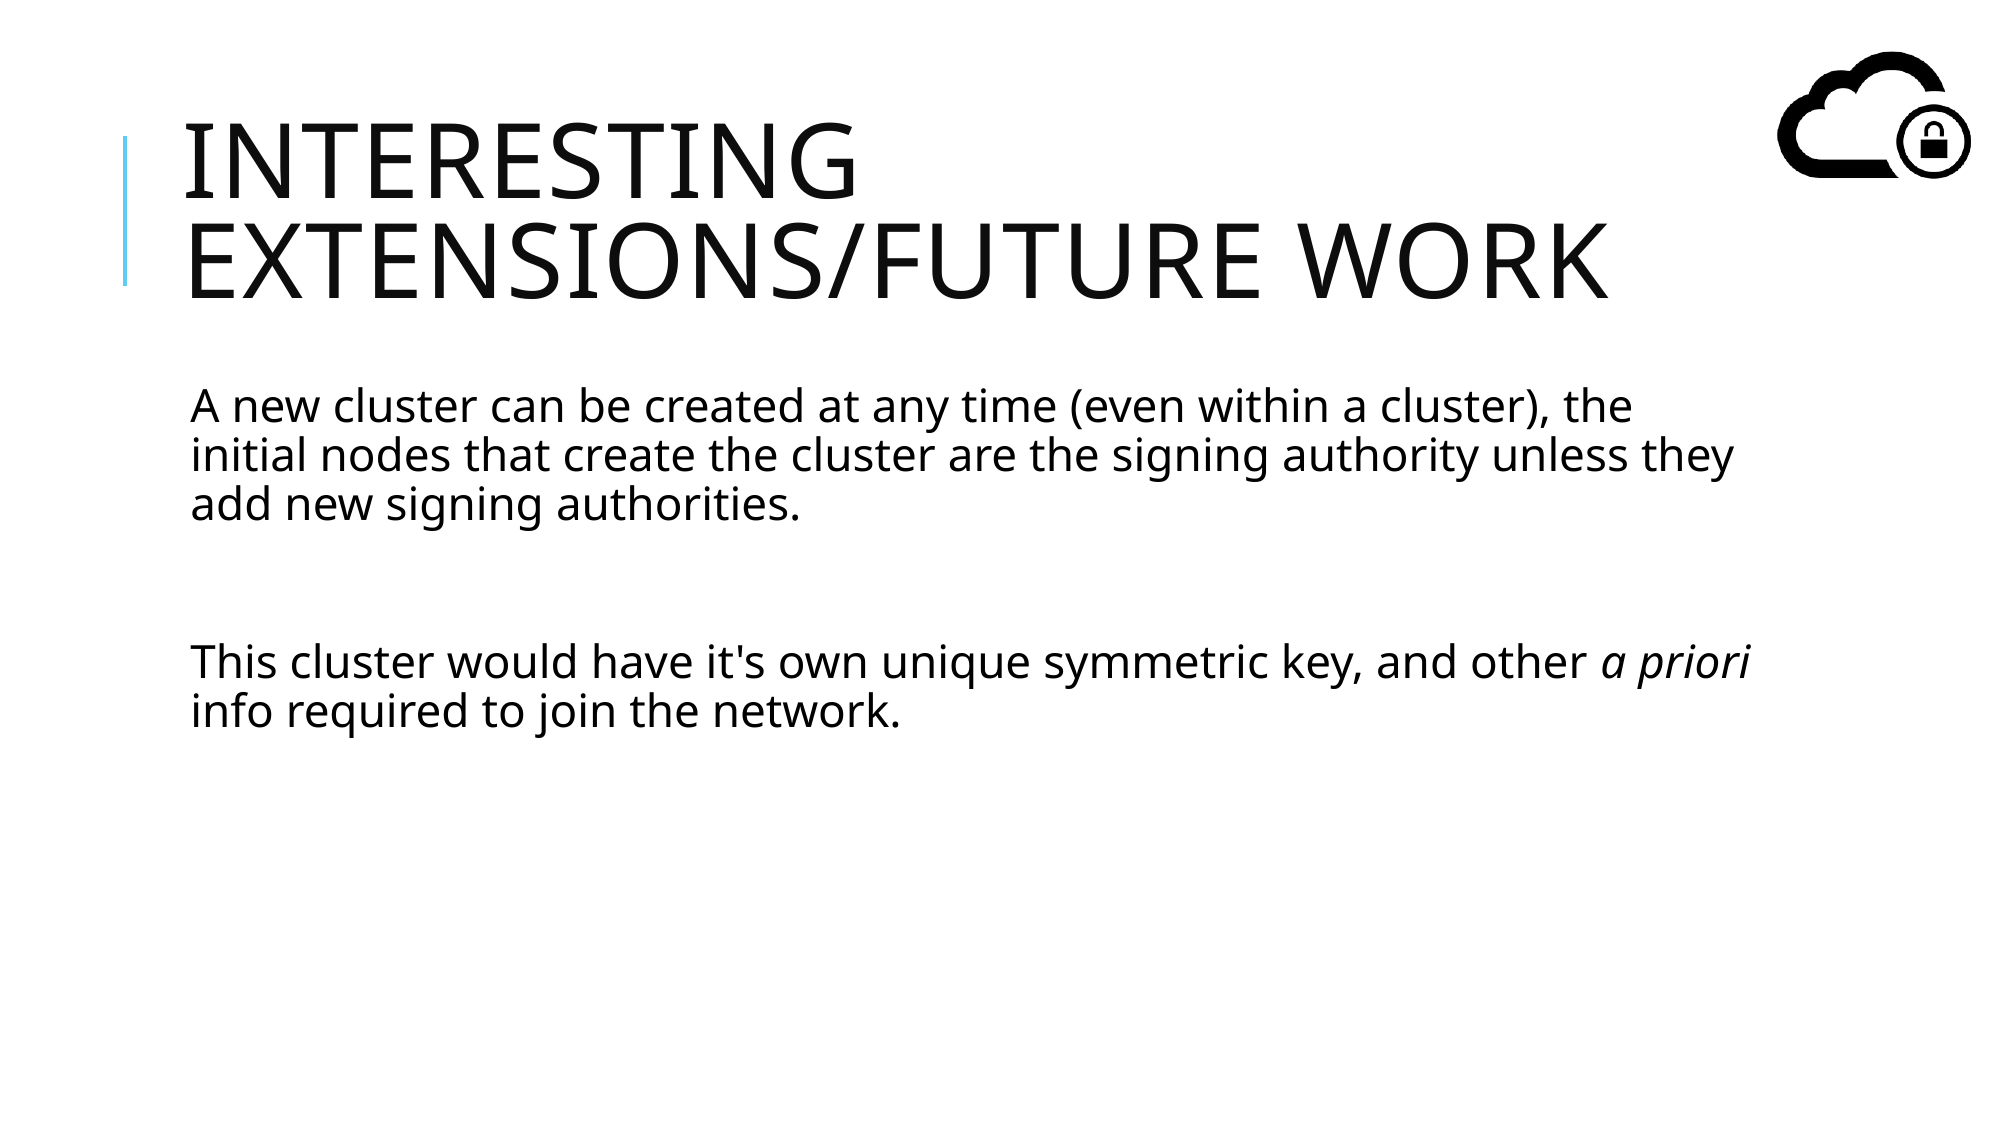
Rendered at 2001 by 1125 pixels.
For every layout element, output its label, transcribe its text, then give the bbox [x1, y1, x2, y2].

list A new cluster can be created at any time (even within a cluster), the initial nodes that create the cluster are the signing authority unless they add new signing authorities. This cluster would have it's own unique symmetric key, and other a priori info required to join the network. [168, 375, 1763, 1035]
picture [1777, 18, 1971, 211]
title Interesting Extensions/Future Work [168, 96, 1763, 342]
